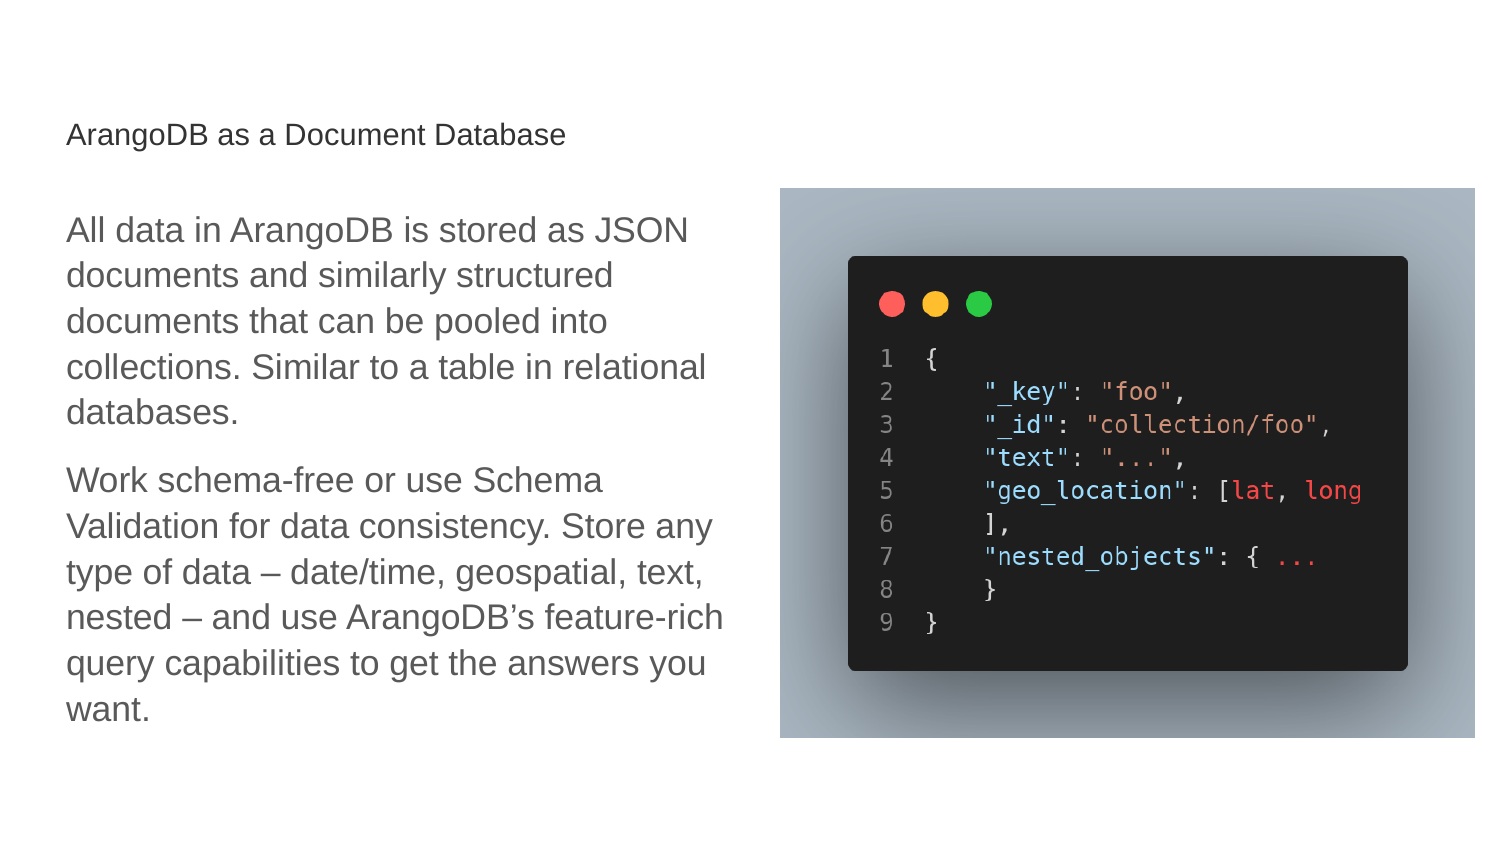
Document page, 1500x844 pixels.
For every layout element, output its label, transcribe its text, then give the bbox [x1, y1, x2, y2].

picture [780, 188, 1476, 738]
title ArangoDB as a Document Database [51, 72, 1449, 167]
list All data in ArangoDB is stored as JSON documents and similarly structured documents that can be pooled into collections. Similar to a table in relational databases. Work schema-free or use Schema Validation for data consistency. Store any type of data – date/time, geospatial, text, nested – and use ArangoDB’s feature-rich query capabilities to get the answers you want. [51, 189, 756, 750]
